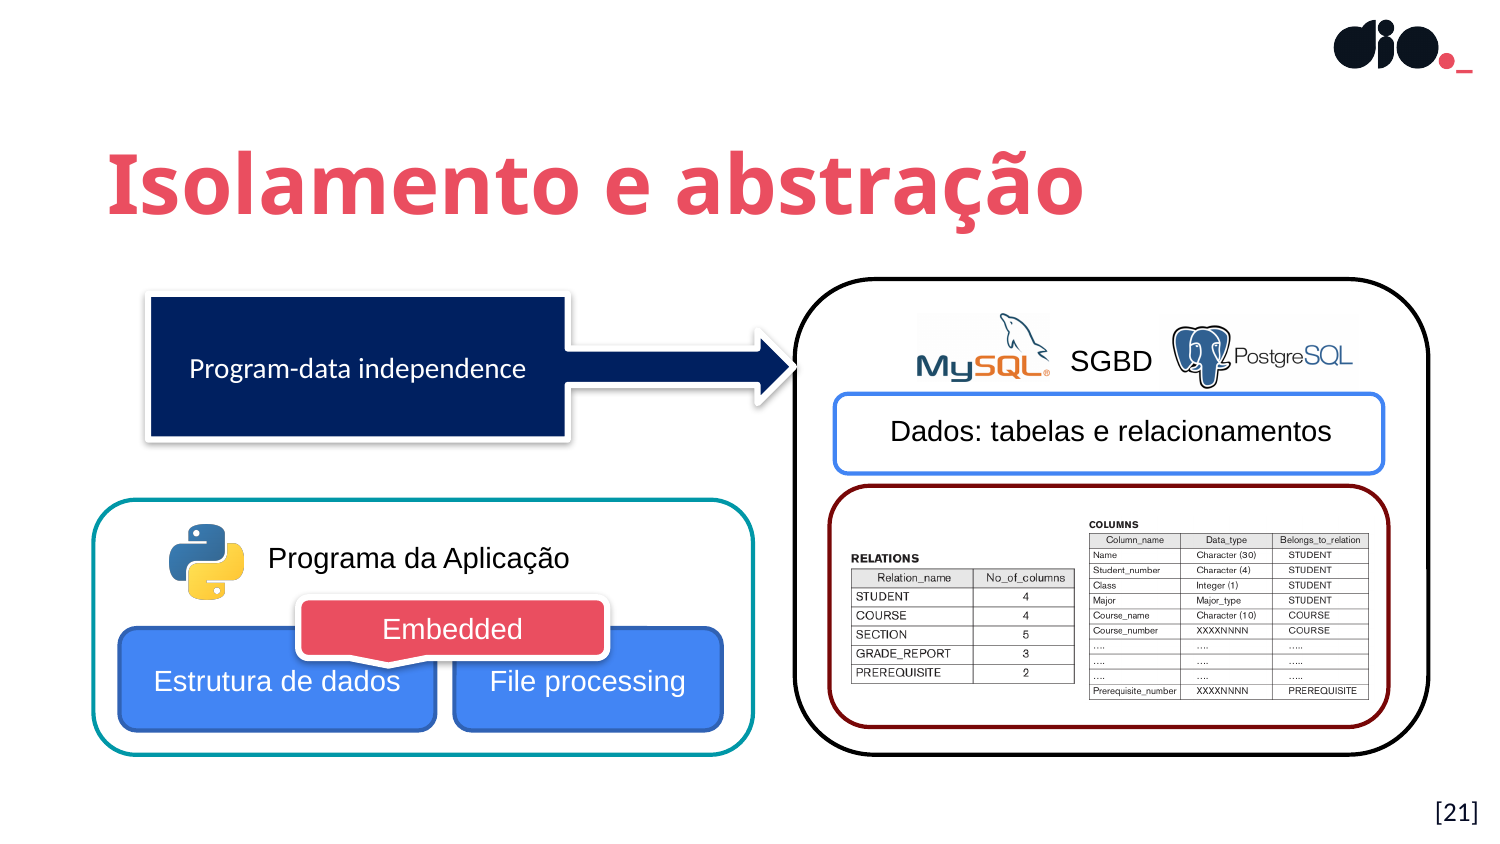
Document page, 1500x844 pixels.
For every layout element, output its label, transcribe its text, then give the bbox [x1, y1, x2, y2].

text_box Isolamento e abstração [92, 104, 1408, 243]
text_box [827, 483, 1391, 730]
text_box [832, 391, 1386, 476]
picture [916, 313, 1051, 382]
picture [840, 515, 1375, 703]
picture [1333, 19, 1473, 74]
text_box SGBD Dados: tabelas e relacionamentos [792, 276, 1431, 757]
text_box Program-data independence [144, 290, 798, 443]
picture [1158, 314, 1359, 394]
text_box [93, 499, 754, 756]
slide_number [<número>] [1403, 779, 1494, 844]
